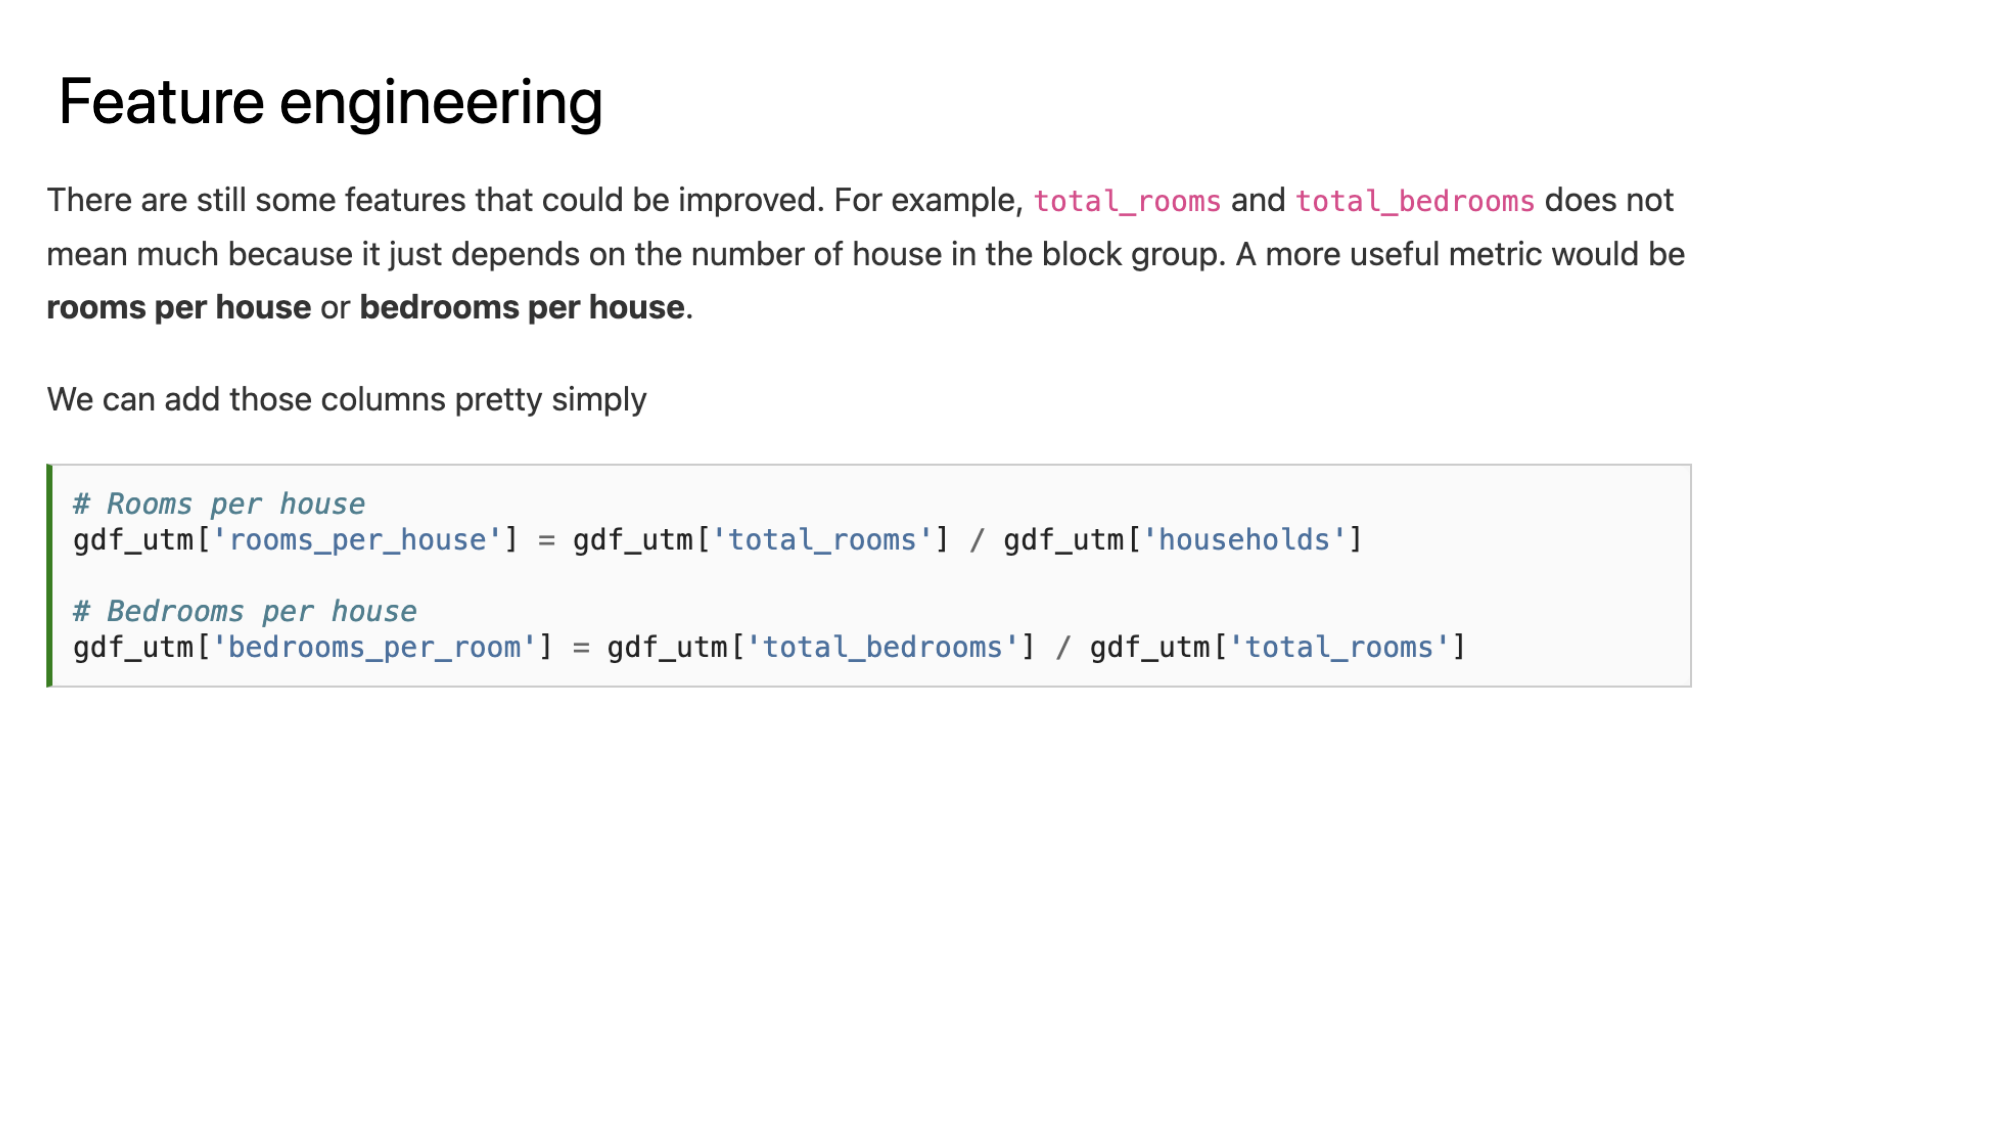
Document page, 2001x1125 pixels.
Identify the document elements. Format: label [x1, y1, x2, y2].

picture [30, 44, 1735, 706]
